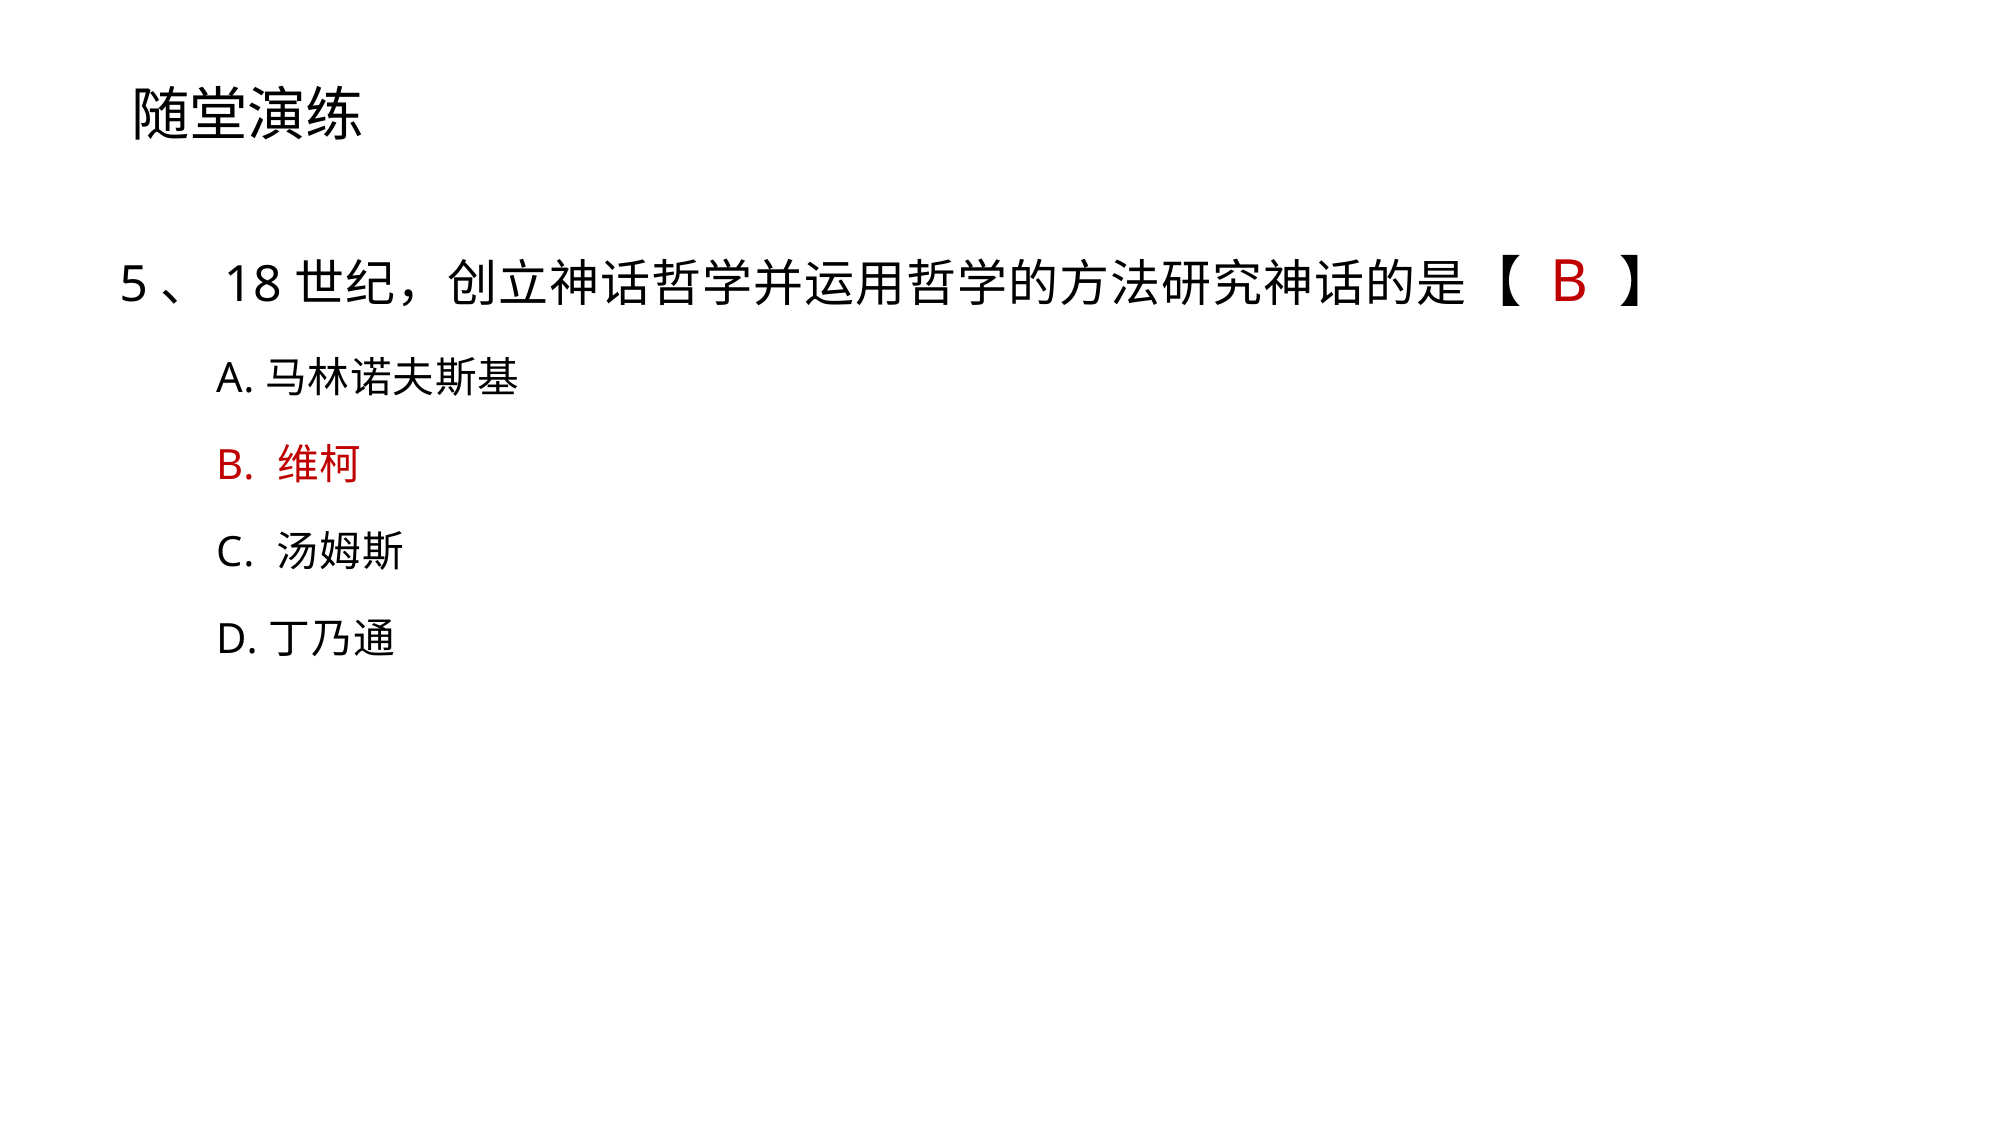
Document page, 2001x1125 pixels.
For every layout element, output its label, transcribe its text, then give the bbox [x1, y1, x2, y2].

text_box 5、18世纪，创立神话哲学并运用哲学的方法研究神话的是【 B 】 A.马林诺夫斯基 B. 维柯 C. 汤姆斯 D.丁乃通 [116, 208, 1731, 662]
text_box 随堂演练 [116, 69, 797, 155]
